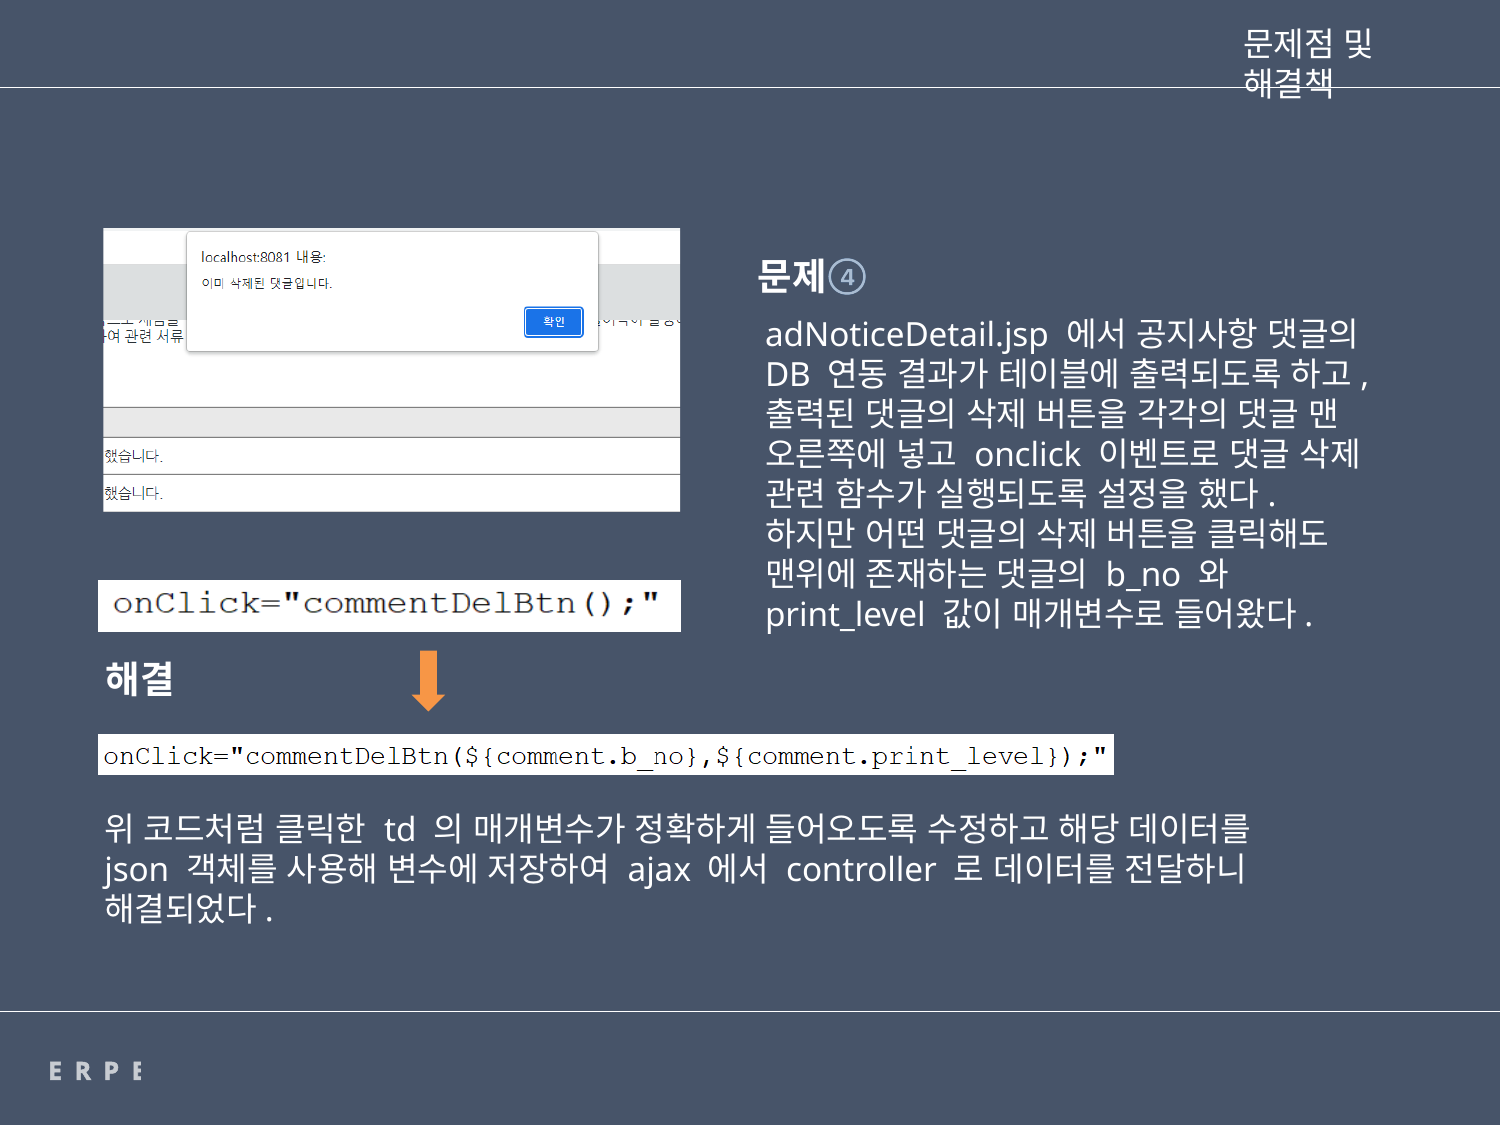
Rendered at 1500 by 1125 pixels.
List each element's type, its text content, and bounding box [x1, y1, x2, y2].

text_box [89, 228, 1411, 897]
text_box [0, 1011, 1500, 1092]
text_box 문제점 및 해결책 [1235, 15, 1468, 87]
text_box 문제점 및 해결책 [1235, 88, 1468, 111]
